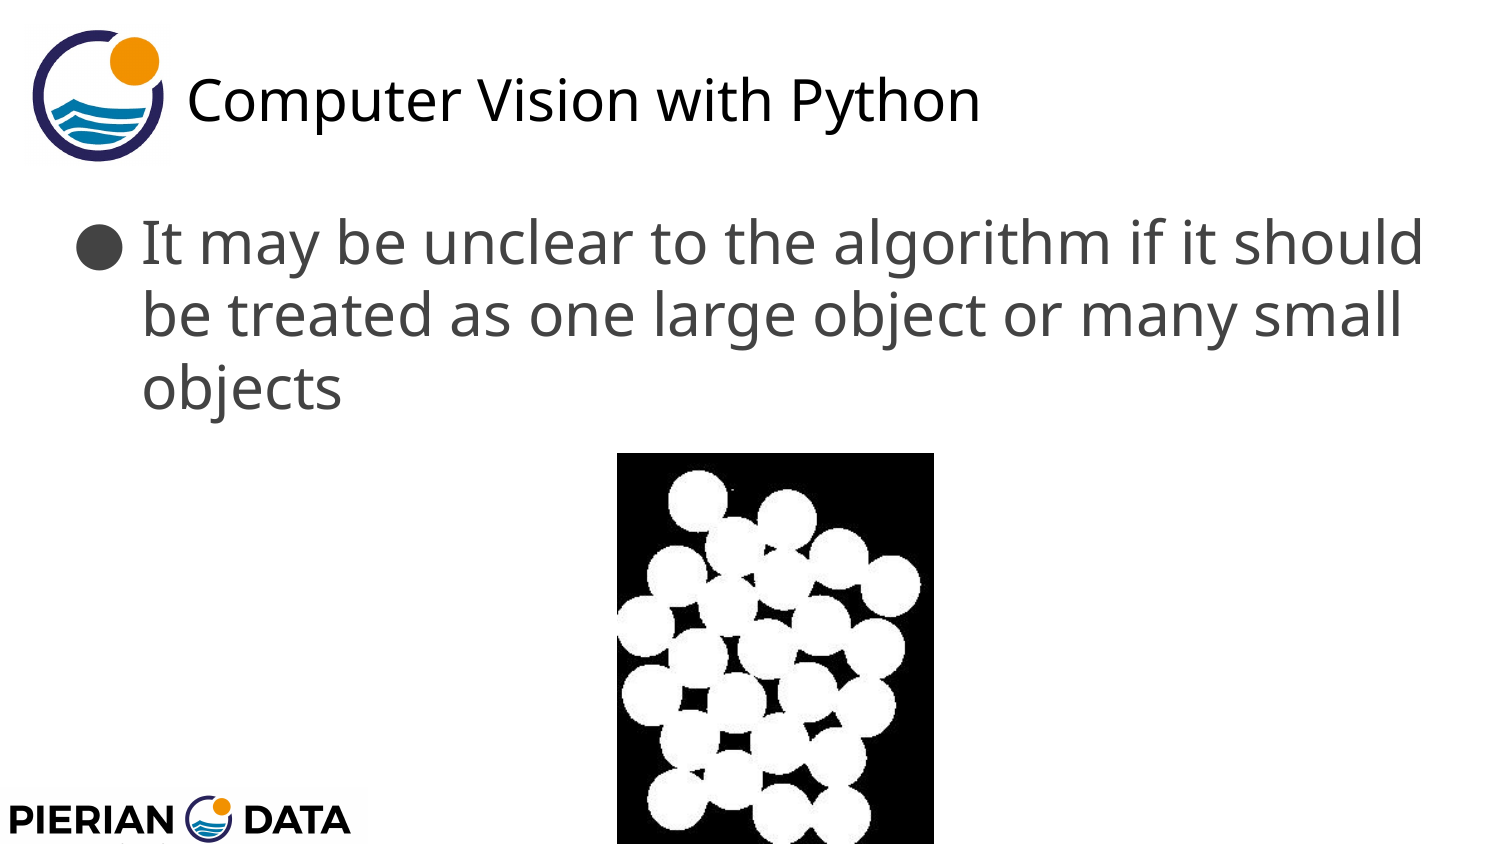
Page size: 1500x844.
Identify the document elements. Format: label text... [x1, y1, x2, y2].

list It may be unclear to the algorithm if it should be treated as one large object or many small objects [51, 189, 1500, 750]
picture [617, 452, 934, 844]
title Computer Vision with Python [176, 48, 1449, 143]
picture [0, 787, 368, 844]
picture [24, 24, 172, 167]
